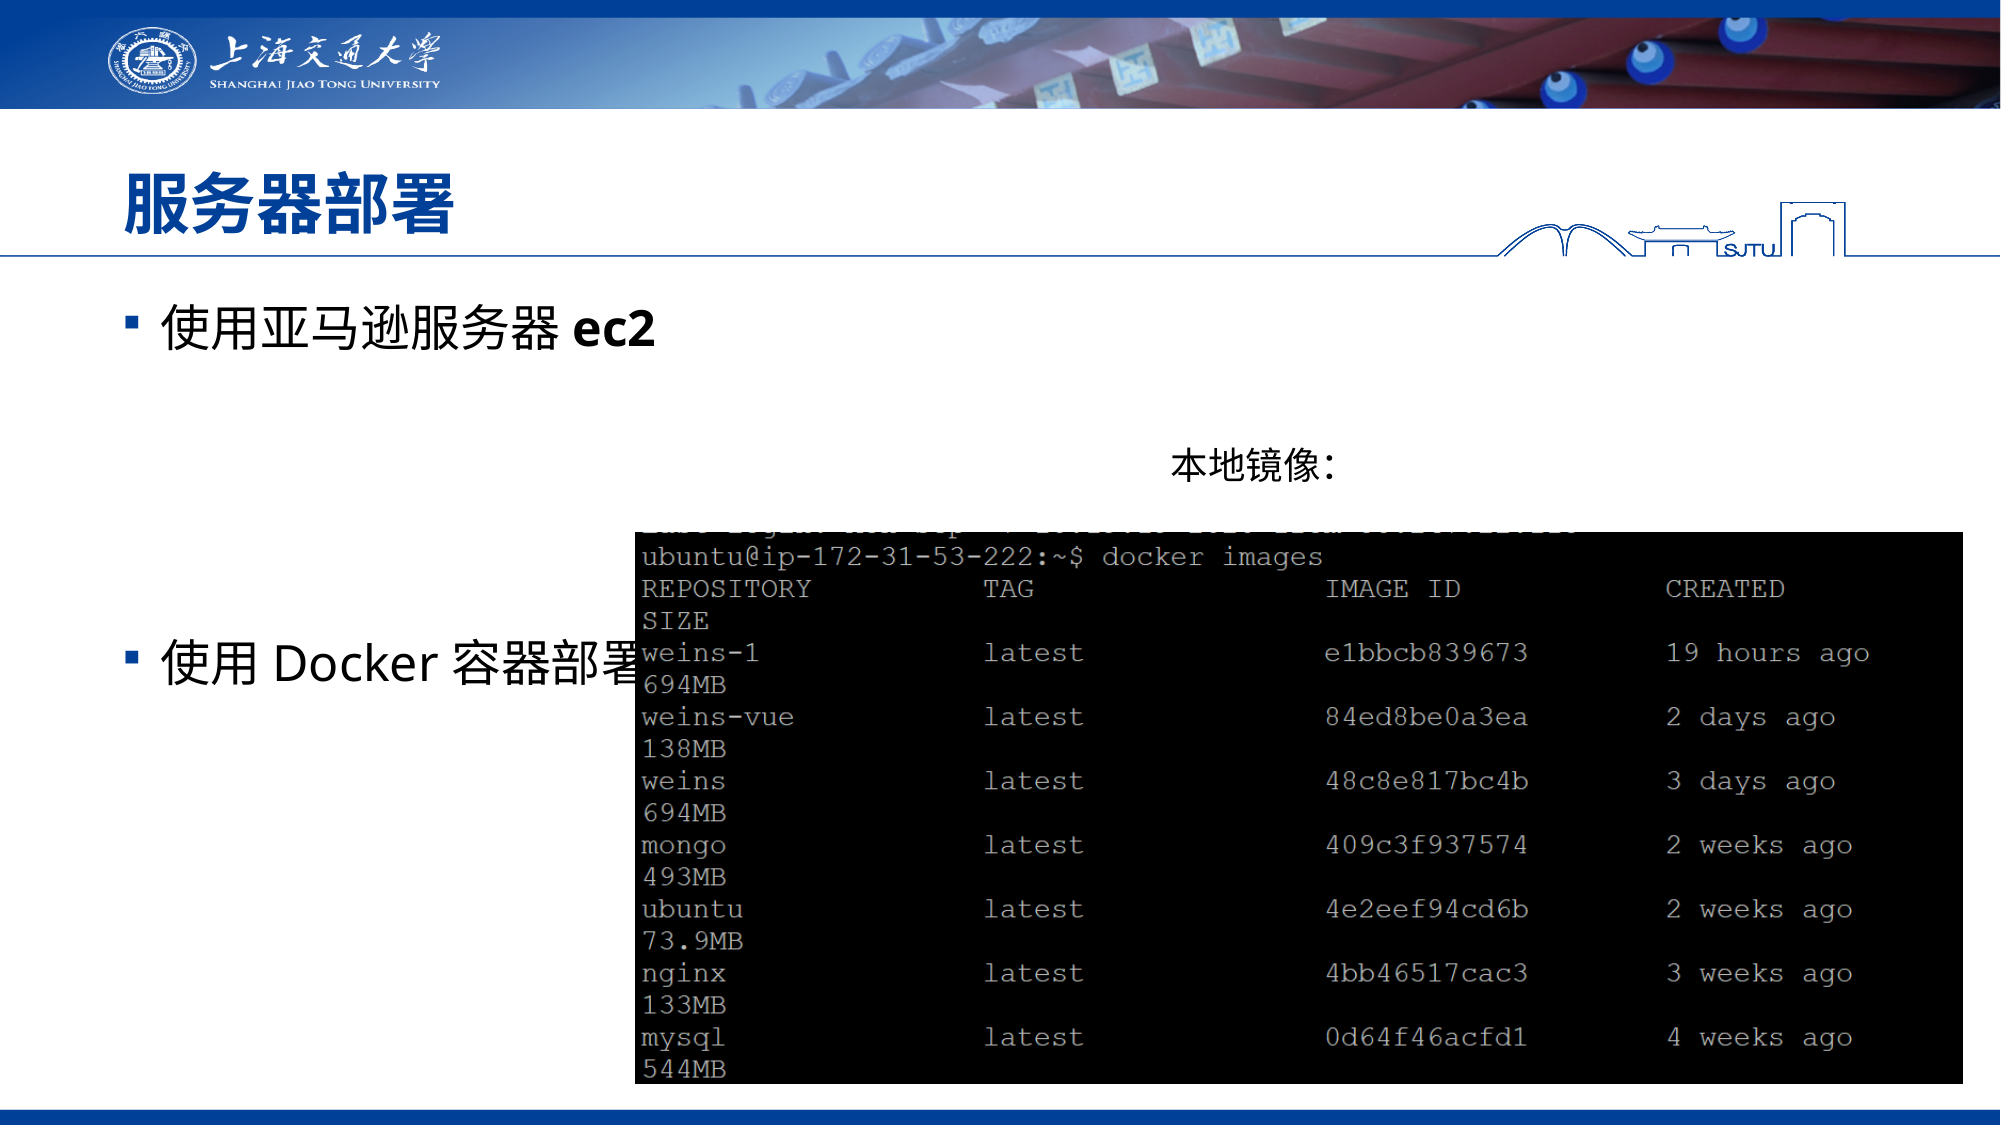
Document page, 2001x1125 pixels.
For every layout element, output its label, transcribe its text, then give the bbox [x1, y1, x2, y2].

picture [0, 0, 2001, 109]
picture [635, 532, 1963, 1084]
text_box 本地镜像： [1156, 434, 1469, 495]
list 使用亚马逊服务器ec2 使用Docker容器部署 [108, 276, 1940, 1084]
title 服务器部署 [108, 159, 1940, 254]
